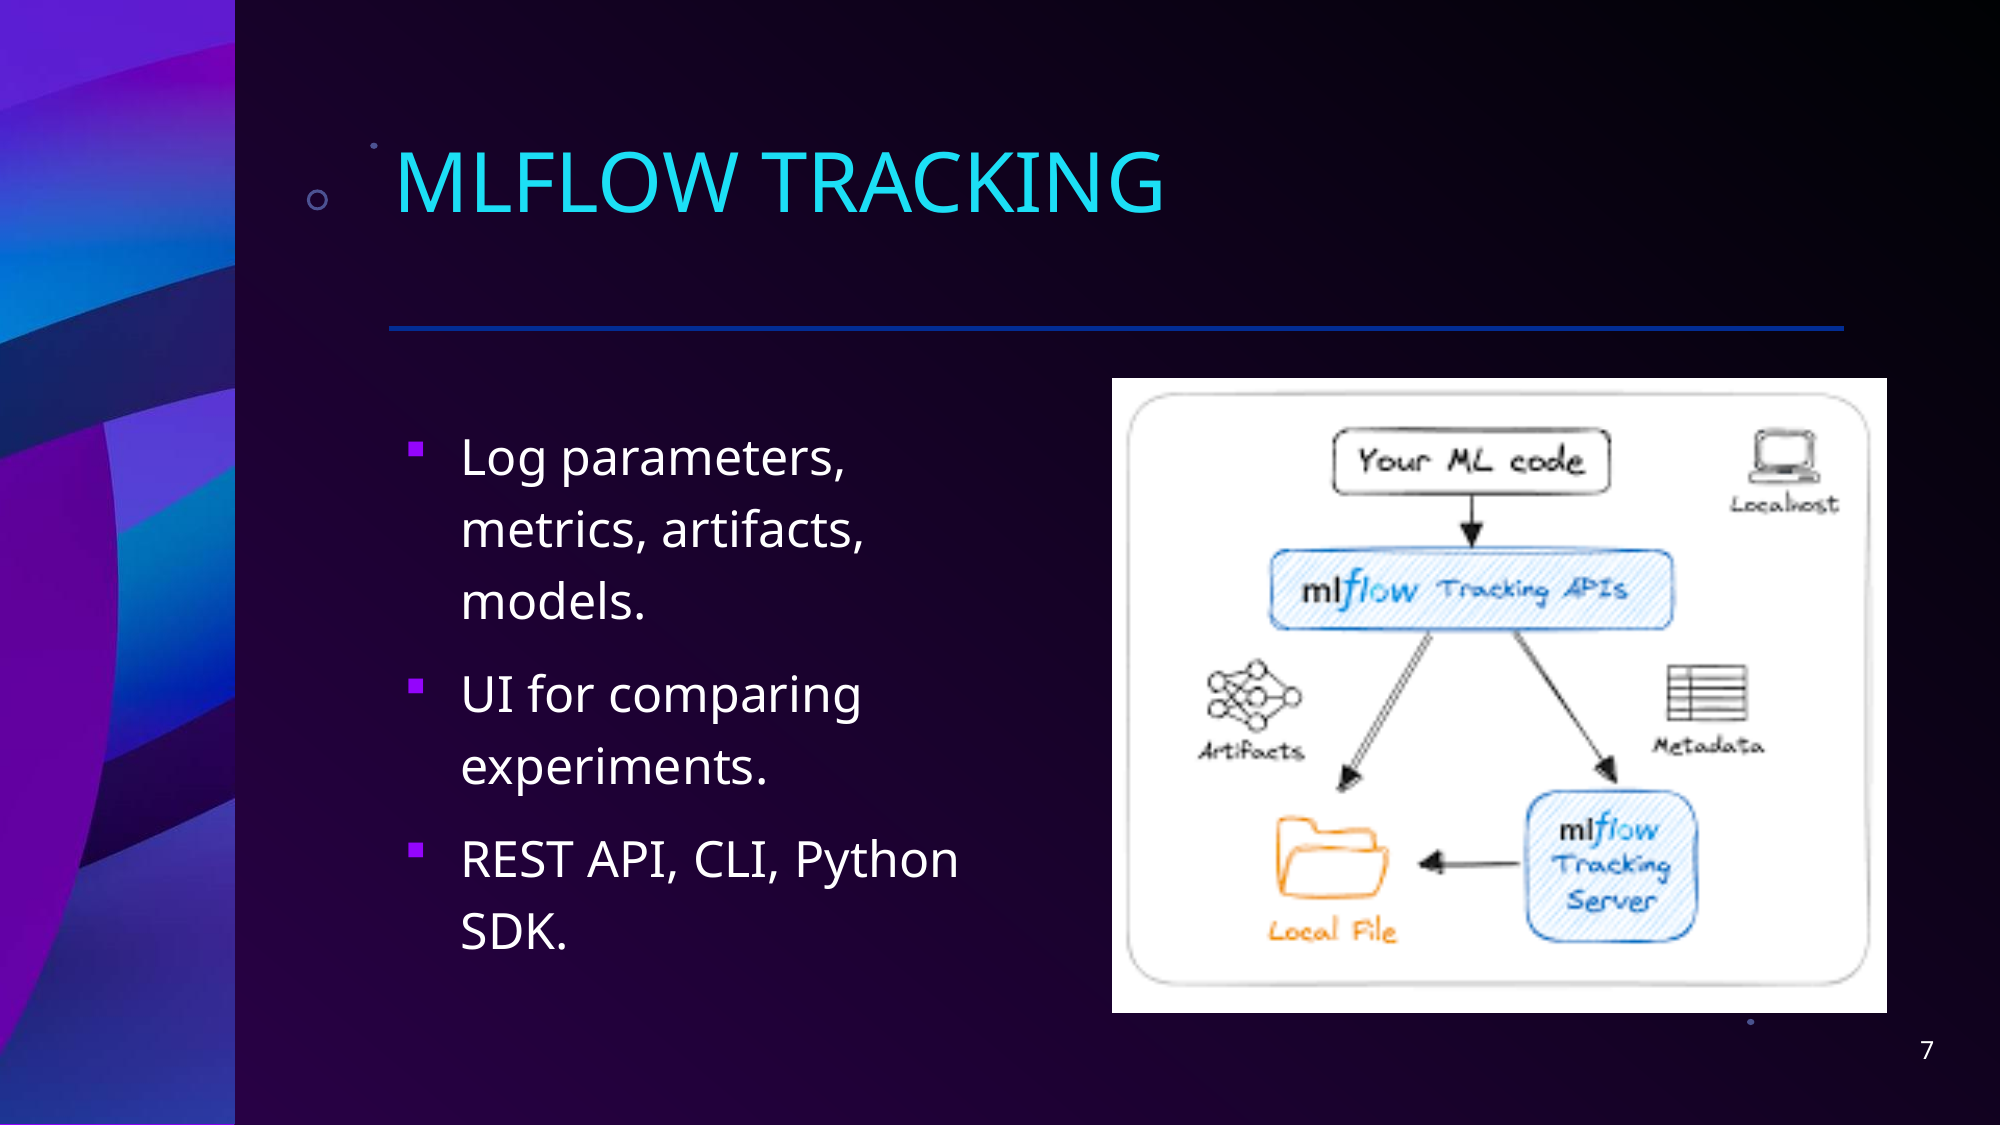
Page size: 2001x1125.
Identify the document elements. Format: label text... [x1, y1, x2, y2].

title MLflow Tracking [393, 61, 1845, 318]
picture [0, 0, 235, 1124]
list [1112, 378, 1887, 1013]
list Log parameters, metrics, artifacts, models. UI for comparing experiments. REST API, CLI, Python SDK. [389, 405, 1048, 985]
slide_number 7 [1499, 1021, 1950, 1082]
